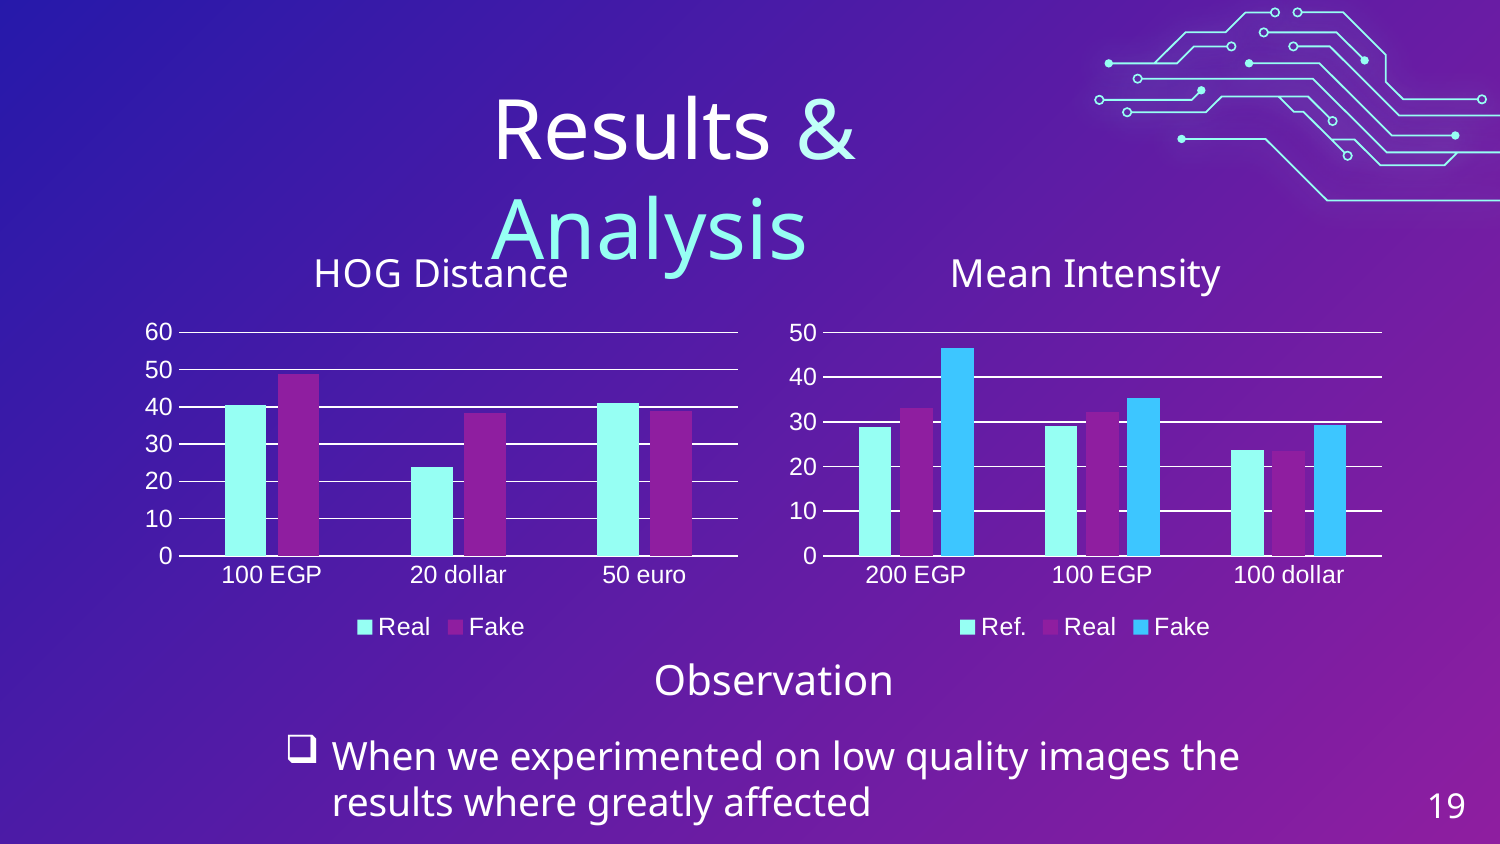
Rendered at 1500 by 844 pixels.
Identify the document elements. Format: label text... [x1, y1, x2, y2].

text_box 19 [1412, 776, 1500, 833]
chart [776, 217, 1395, 647]
chart [132, 217, 751, 647]
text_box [1206, 0, 1401, 315]
text_box Results & Analysis [476, 69, 1095, 284]
text_box Observation [638, 646, 915, 712]
text_box When we experimented on low quality images the results where greatly affected [270, 724, 1301, 832]
